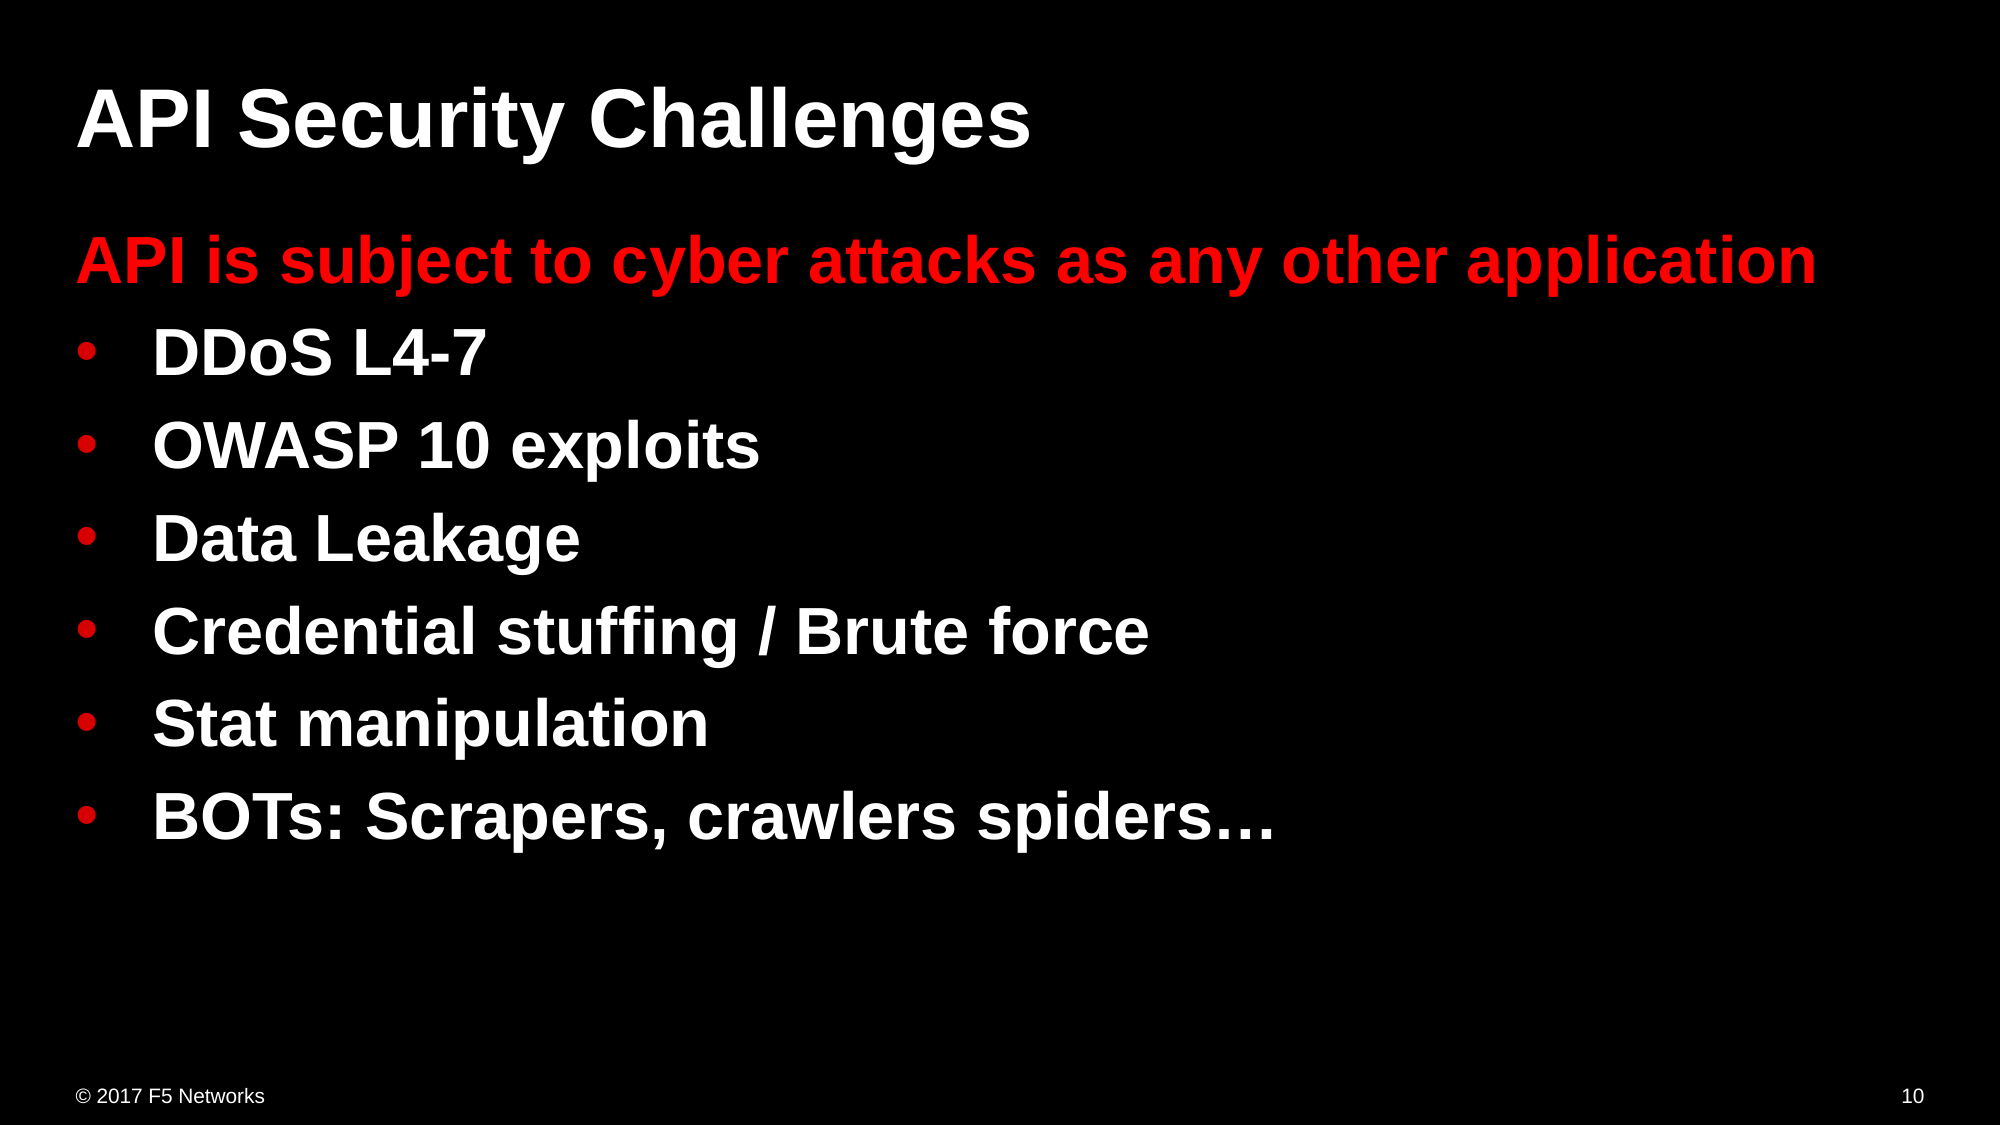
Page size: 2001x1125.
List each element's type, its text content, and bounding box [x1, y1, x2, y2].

title API Security Challenges [50, 50, 1950, 193]
slide_number 10 [1500, 1065, 1950, 1125]
list API is subject to cyber attacks as any other application DDoS L4-7 OWASP 10 exploits Data Leakage Credential stuffing / Brute force Stat manipulation BOTs: Scrapers, crawlers spiders… [50, 200, 1950, 1050]
footer © 2017 F5 Networks [50, 1065, 725, 1125]
